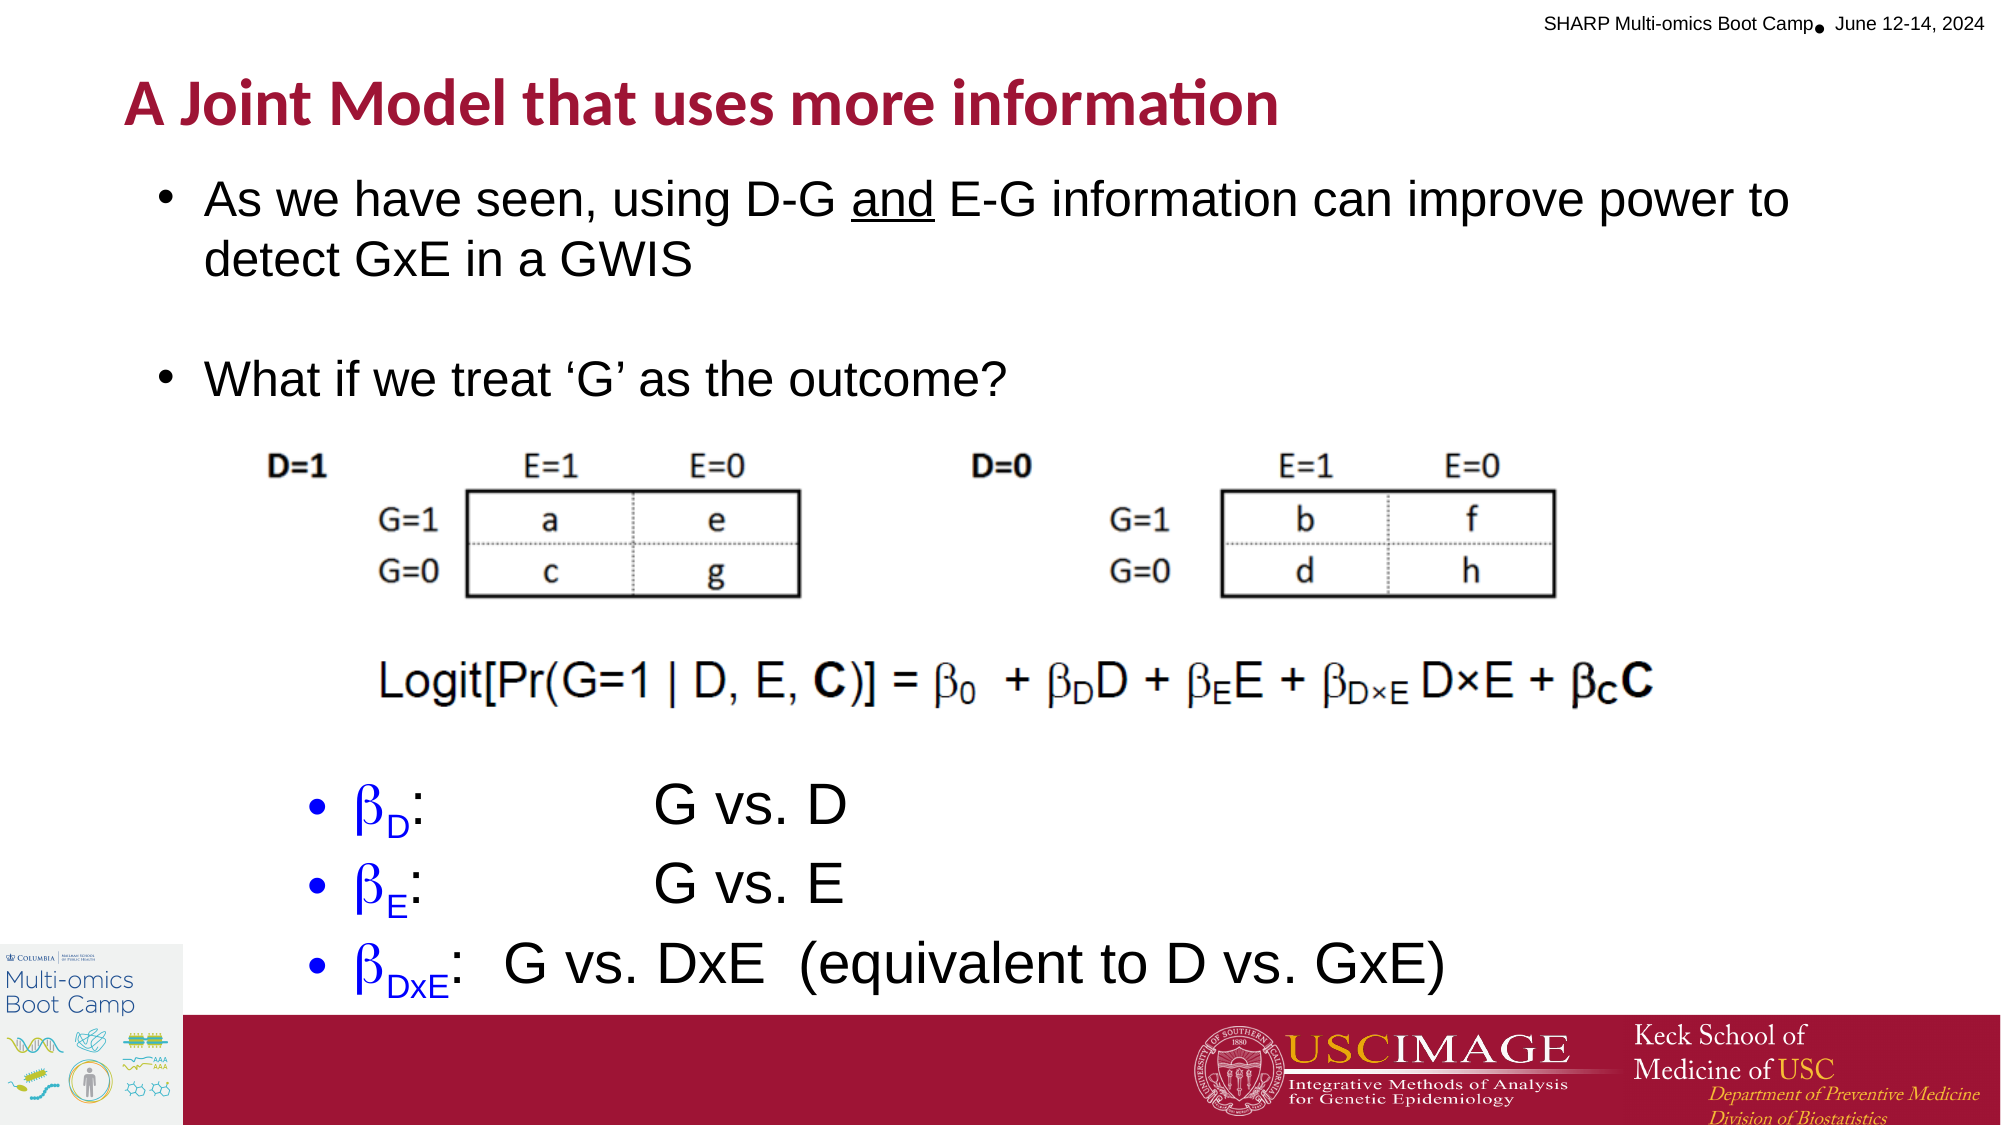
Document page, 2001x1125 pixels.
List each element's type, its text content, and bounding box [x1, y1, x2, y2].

picture [0, 944, 183, 1125]
text_box A Joint Model that uses more information [109, 50, 1637, 146]
picture [357, 644, 1683, 727]
picture [243, 431, 1637, 622]
text_box As we have seen, using D-G and E-G information can improve power to detect GxE in a GWIS What if we treat ‘G’ as the outcome? bD: G vs. D bE: G vs. E bDxE: G vs. DxE (equivalent to D vs. GxE) [142, 158, 1845, 1013]
picture [1178, 1013, 1713, 1125]
